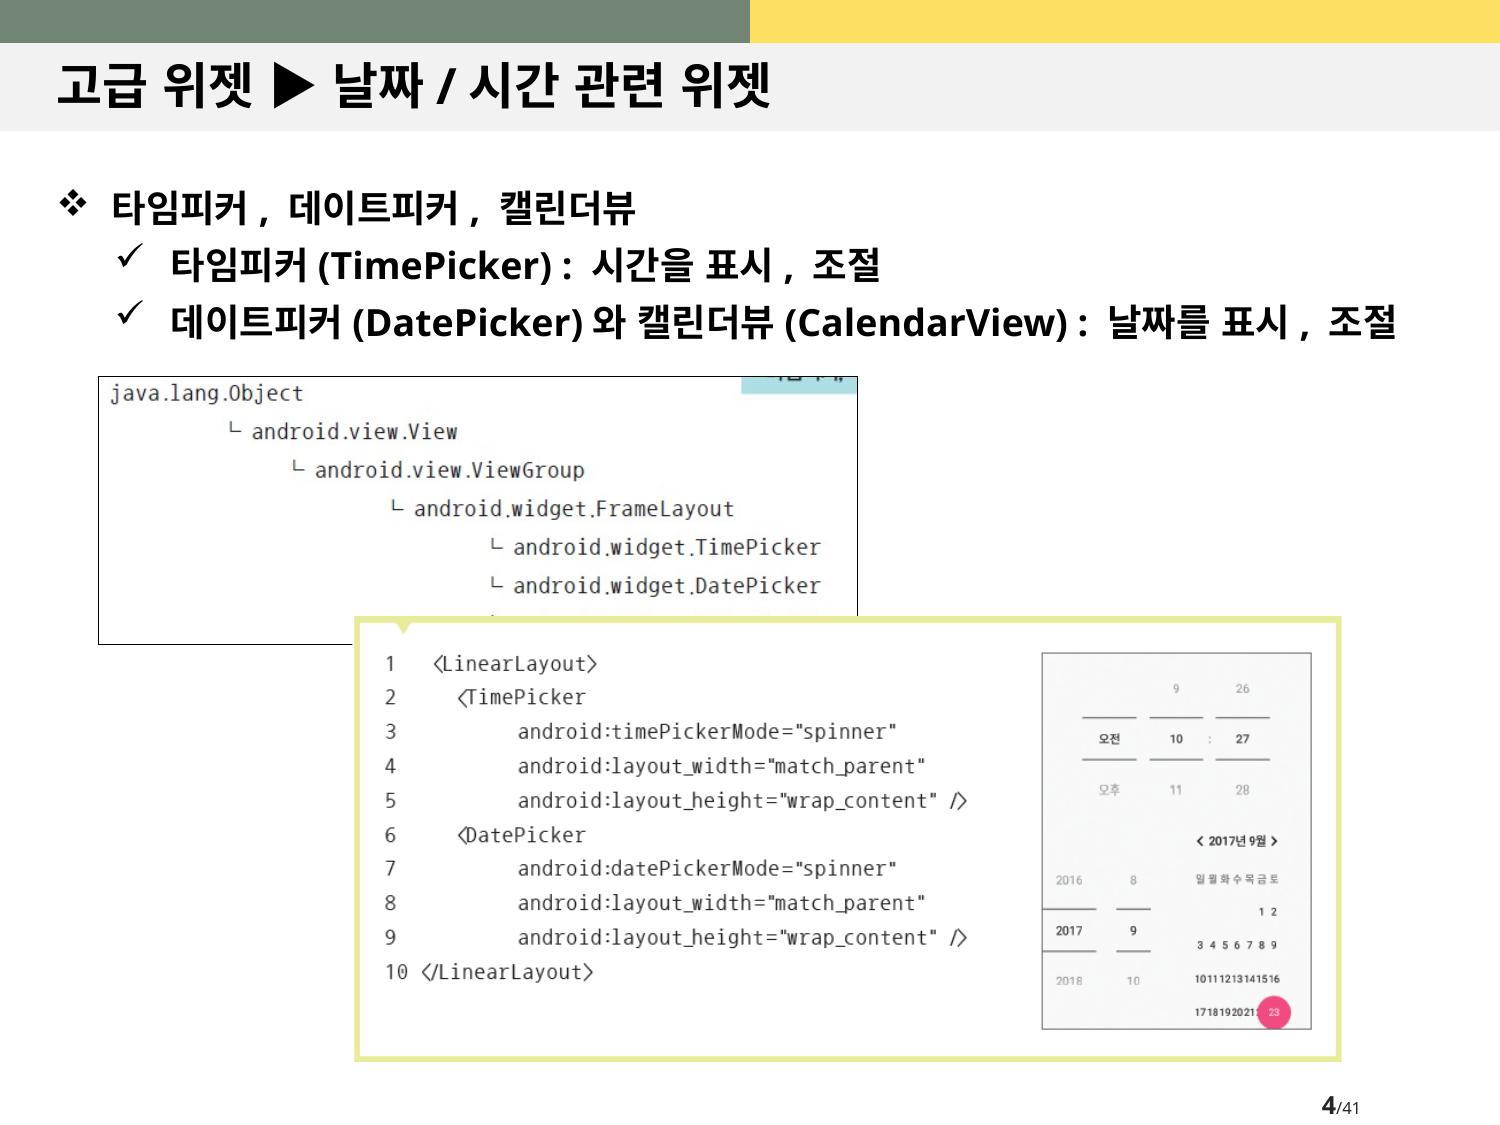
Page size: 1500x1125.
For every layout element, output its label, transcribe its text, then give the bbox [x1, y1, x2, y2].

title 고급 위젯 ▶ 날짜/시간 관련 위젯 [41, 42, 1459, 128]
picture [98, 376, 1345, 1062]
list 타임피커, 데이트피커, 캘린더뷰 타임피커(TimePicker) : 시간을 표시, 조절 데이트피커(DatePicker)와 캘린더뷰(CalendarView) : 날짜를 표시, 조절 [41, 172, 1459, 1048]
